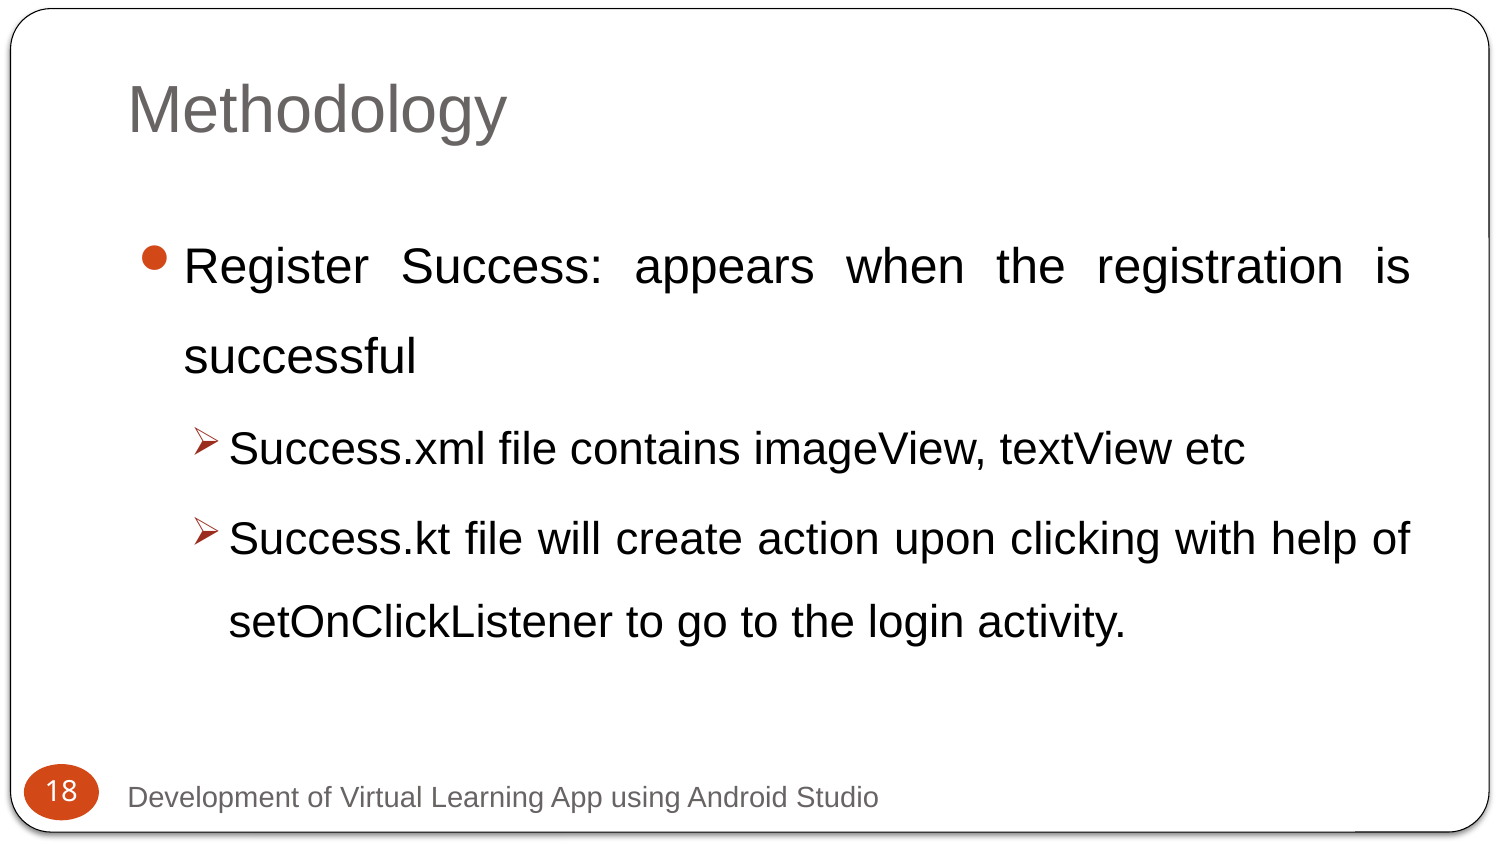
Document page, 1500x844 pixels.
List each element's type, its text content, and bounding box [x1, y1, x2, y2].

slide_number 18 [23, 764, 99, 821]
footer Development of Virtual Learning App using Android Studio [112, 767, 1139, 824]
list Register Success: appears when the registration is successful Success.xml file contains imageView, textView etc Success.kt file will create action upon clicking with help of setOnClickListener to go to the login activity. [123, 196, 1427, 723]
title Methodology [112, 20, 1388, 161]
